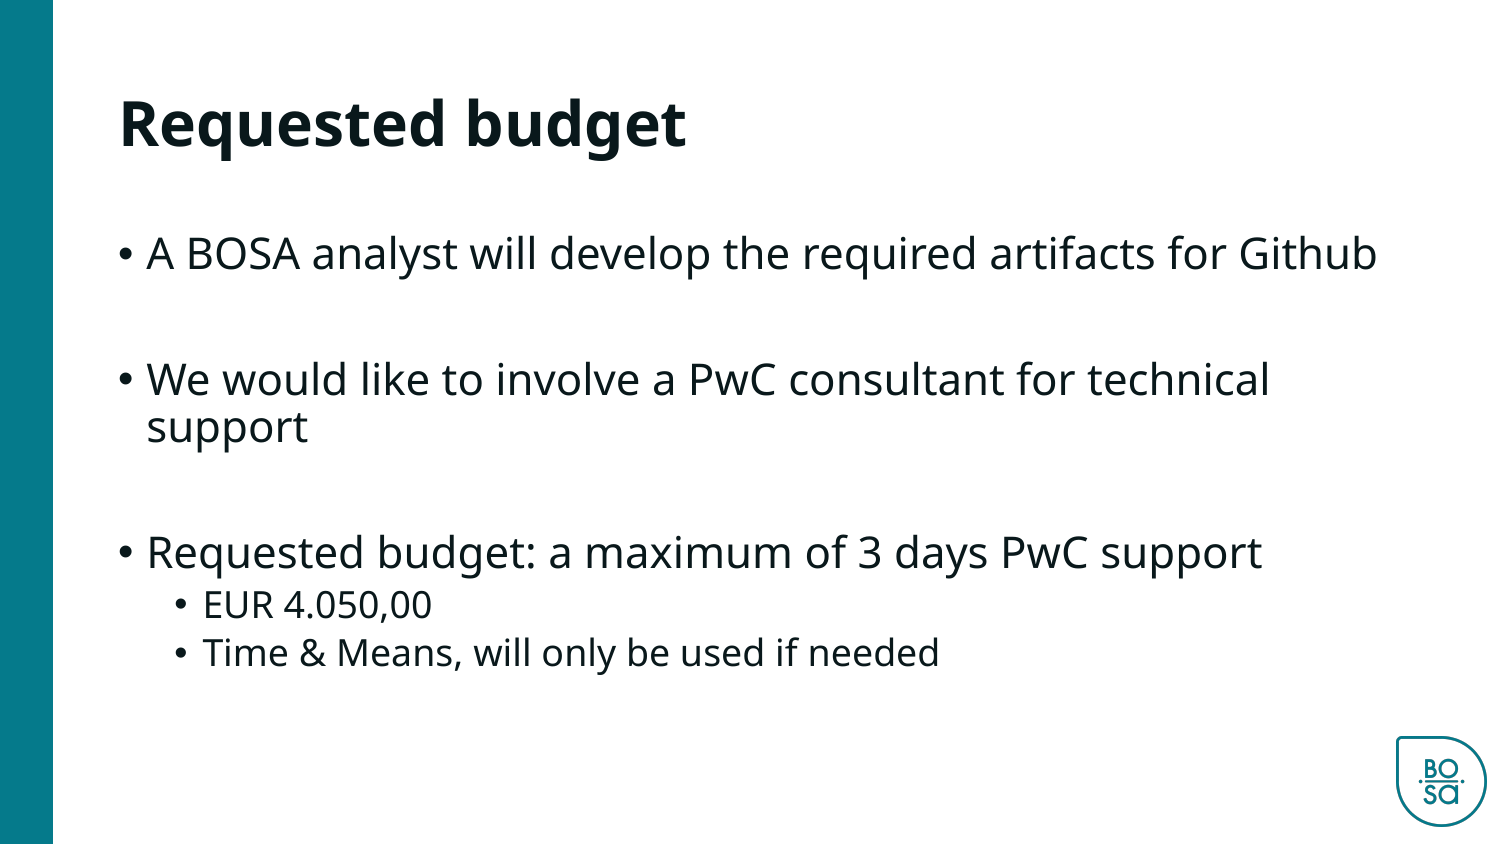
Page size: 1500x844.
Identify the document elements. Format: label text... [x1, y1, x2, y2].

title Requested budget [103, 44, 1397, 208]
list A BOSA analyst will develop the required artifacts for Github We would like to involve a PwC consultant for technical support Requested budget: a maximum of 3 days PwC support EUR 4.050,00 Time & Means, will only be used if needed [103, 224, 1397, 711]
picture [1396, 736, 1487, 827]
